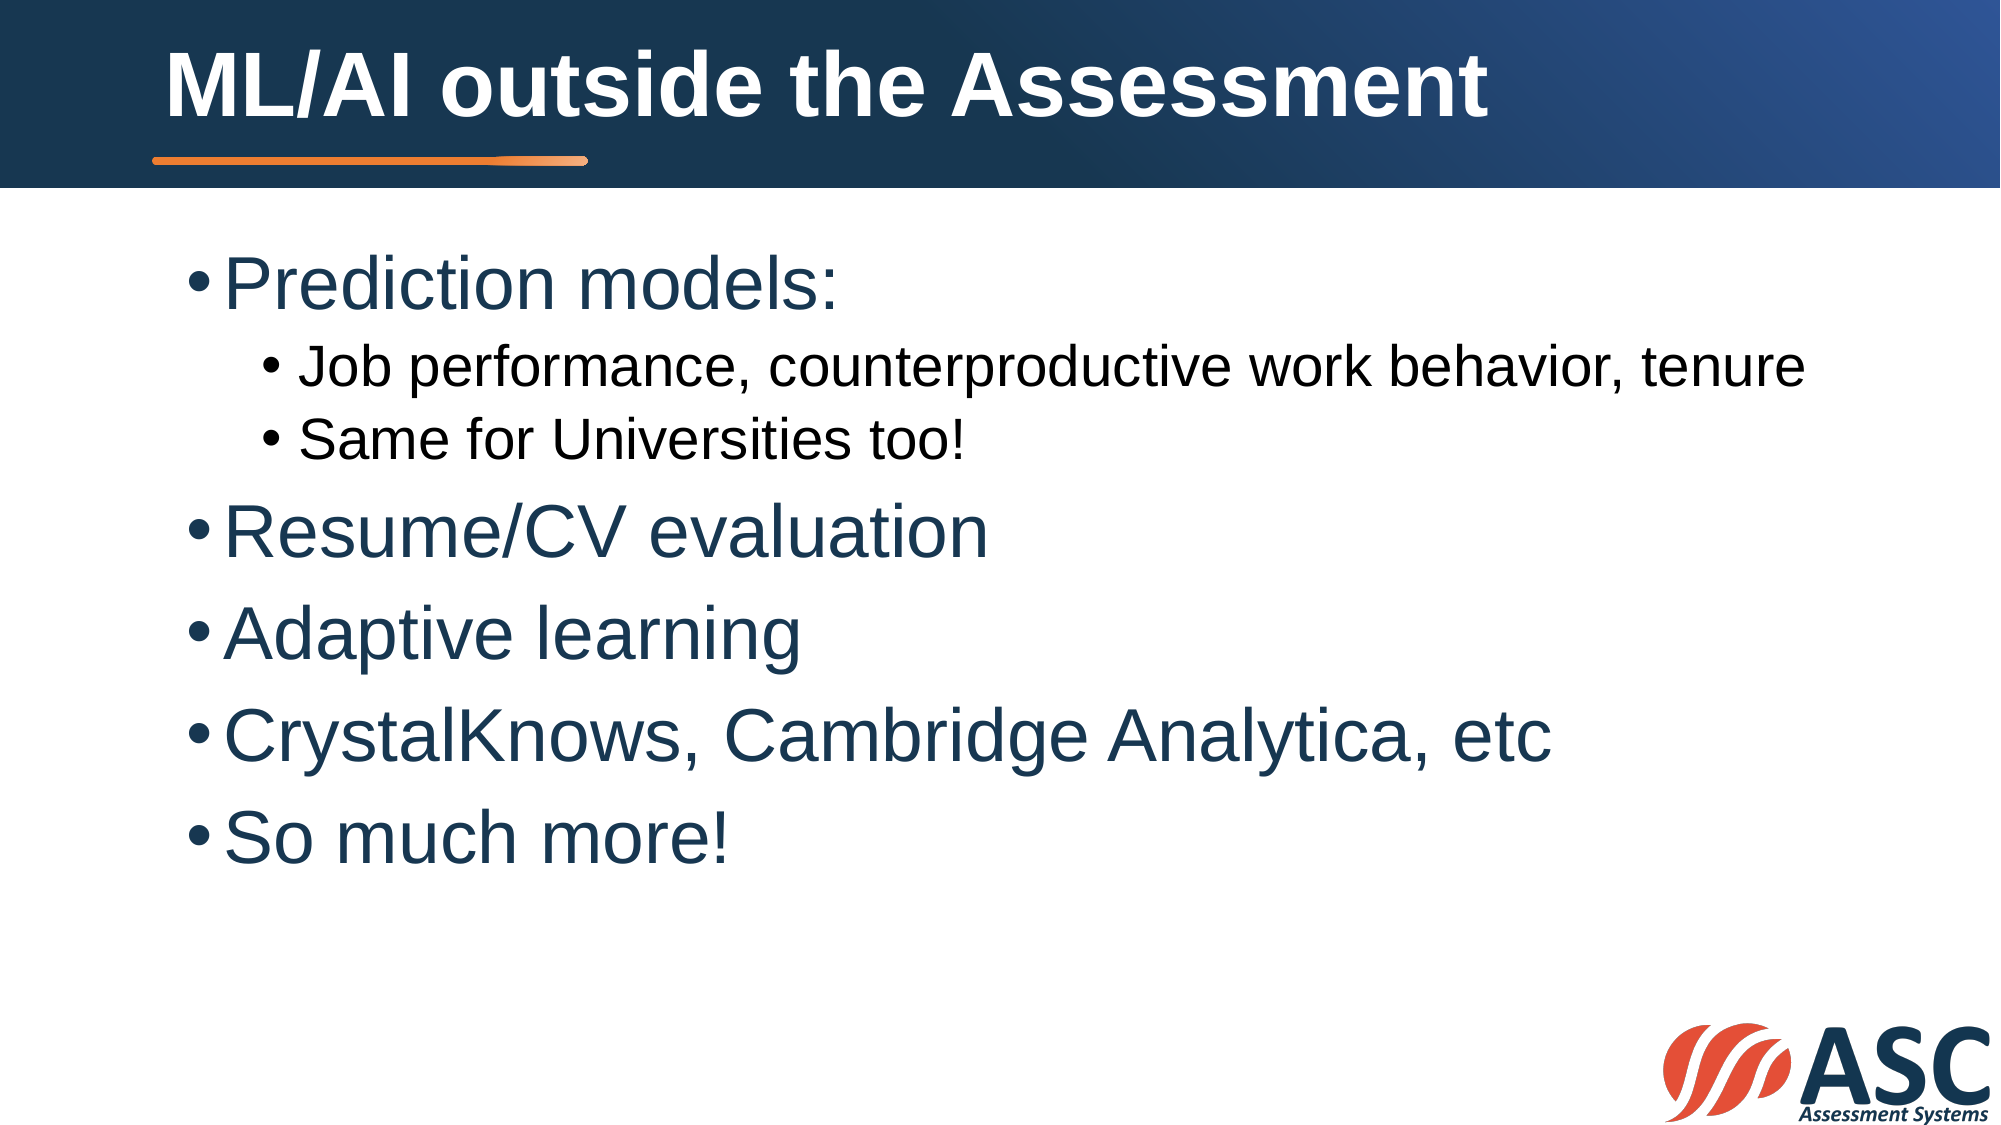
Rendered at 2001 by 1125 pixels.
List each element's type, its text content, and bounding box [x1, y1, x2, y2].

list Prediction models: Job performance, counterproductive work behavior, tenure Same for Universities too! Resume/CV evaluation Adaptive learning CrystalKnows, Cambridge Analytica, etc So much more! [171, 237, 1897, 1000]
picture [1662, 1022, 2000, 1125]
title ML/AI outside the Assessment [149, 24, 1656, 148]
